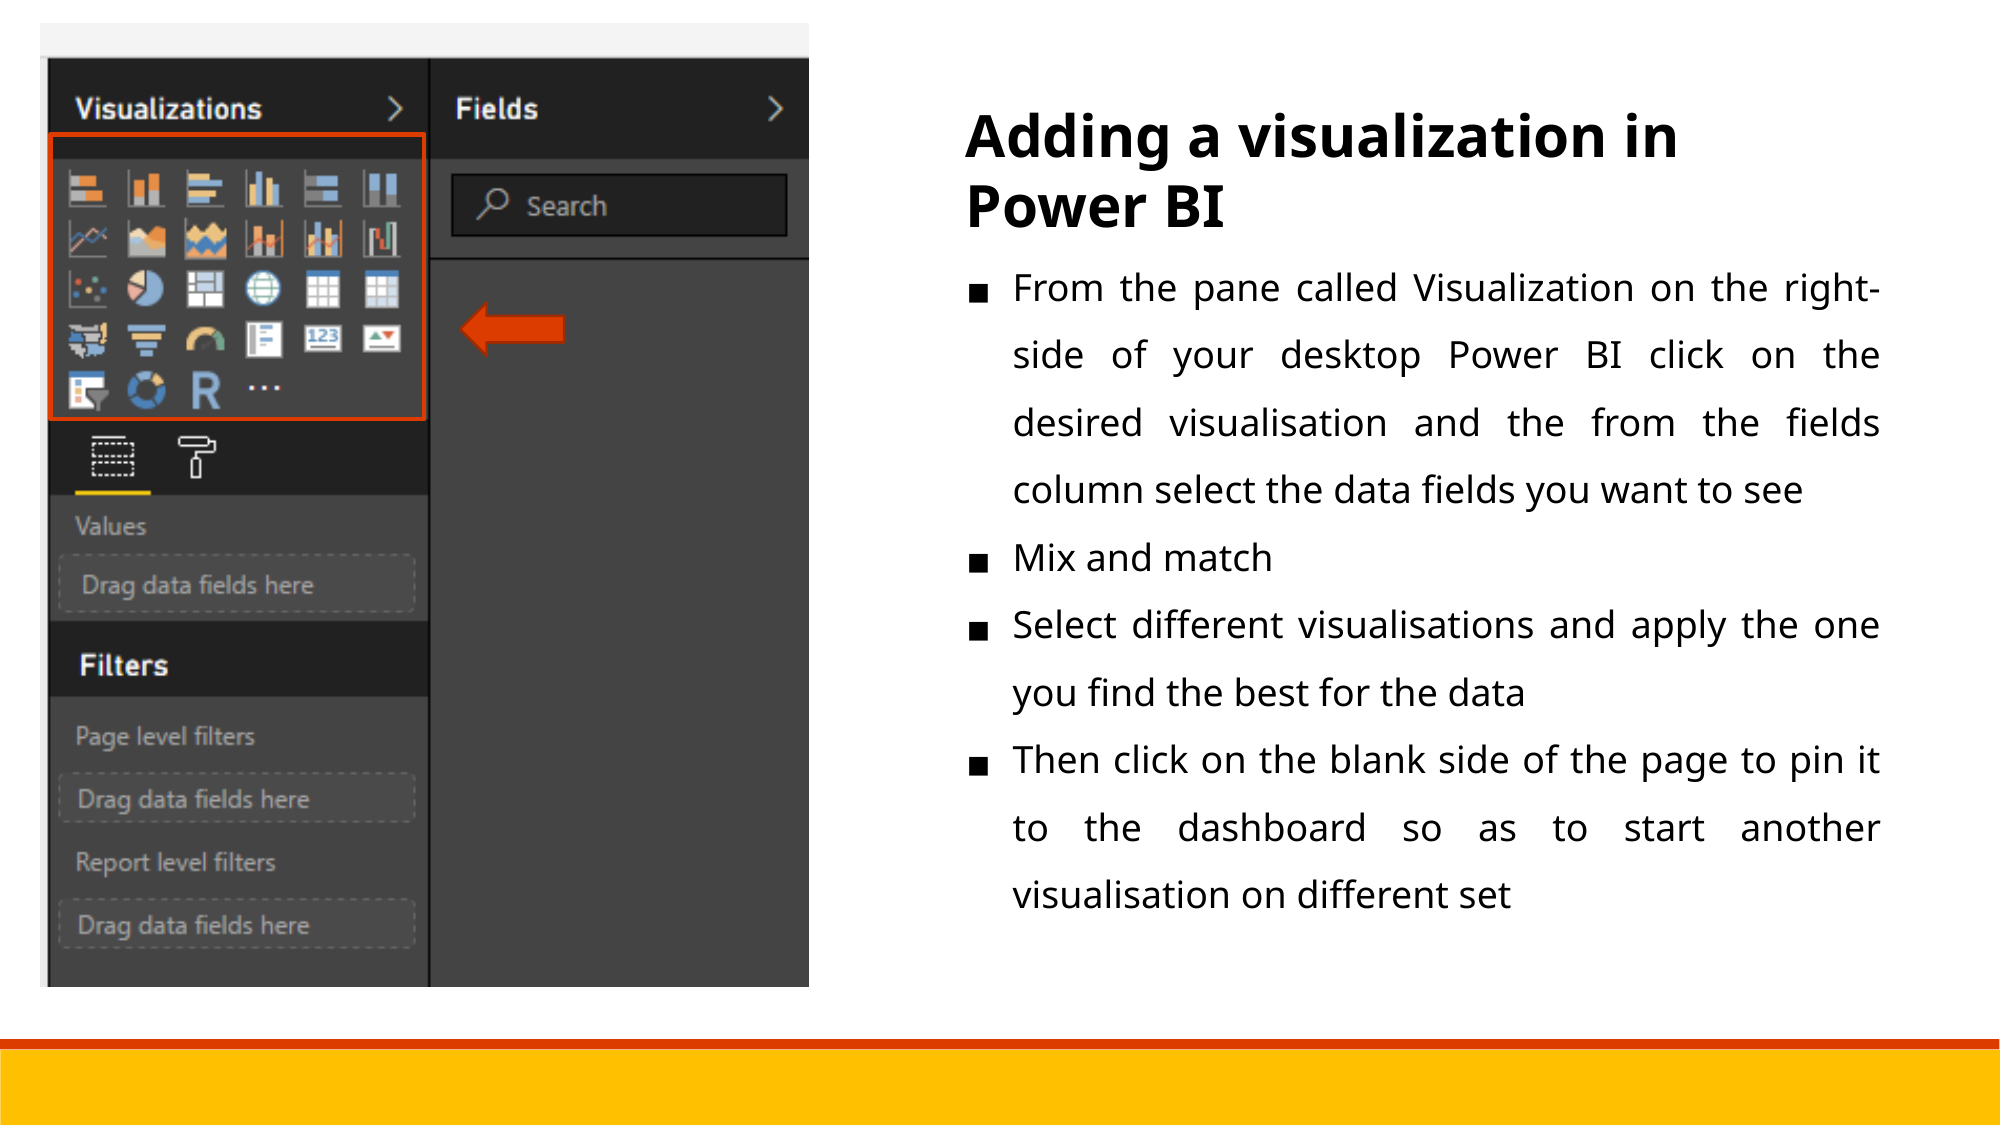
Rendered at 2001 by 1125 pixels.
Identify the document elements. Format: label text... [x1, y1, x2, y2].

picture [40, 23, 809, 987]
text_box Adding a visualization in Power BI [950, 91, 1854, 176]
text_box From the pane called Visualization on the right-side of your desktop Power BI click on the desired visualisation and the from the fields column select the data fields you want to see Mix and match Select different visualisations and apply the one you find the best for the data Then click on the blank side of the page to pin it to the dashboard so as to start another visualisation on different set [950, 233, 1897, 916]
